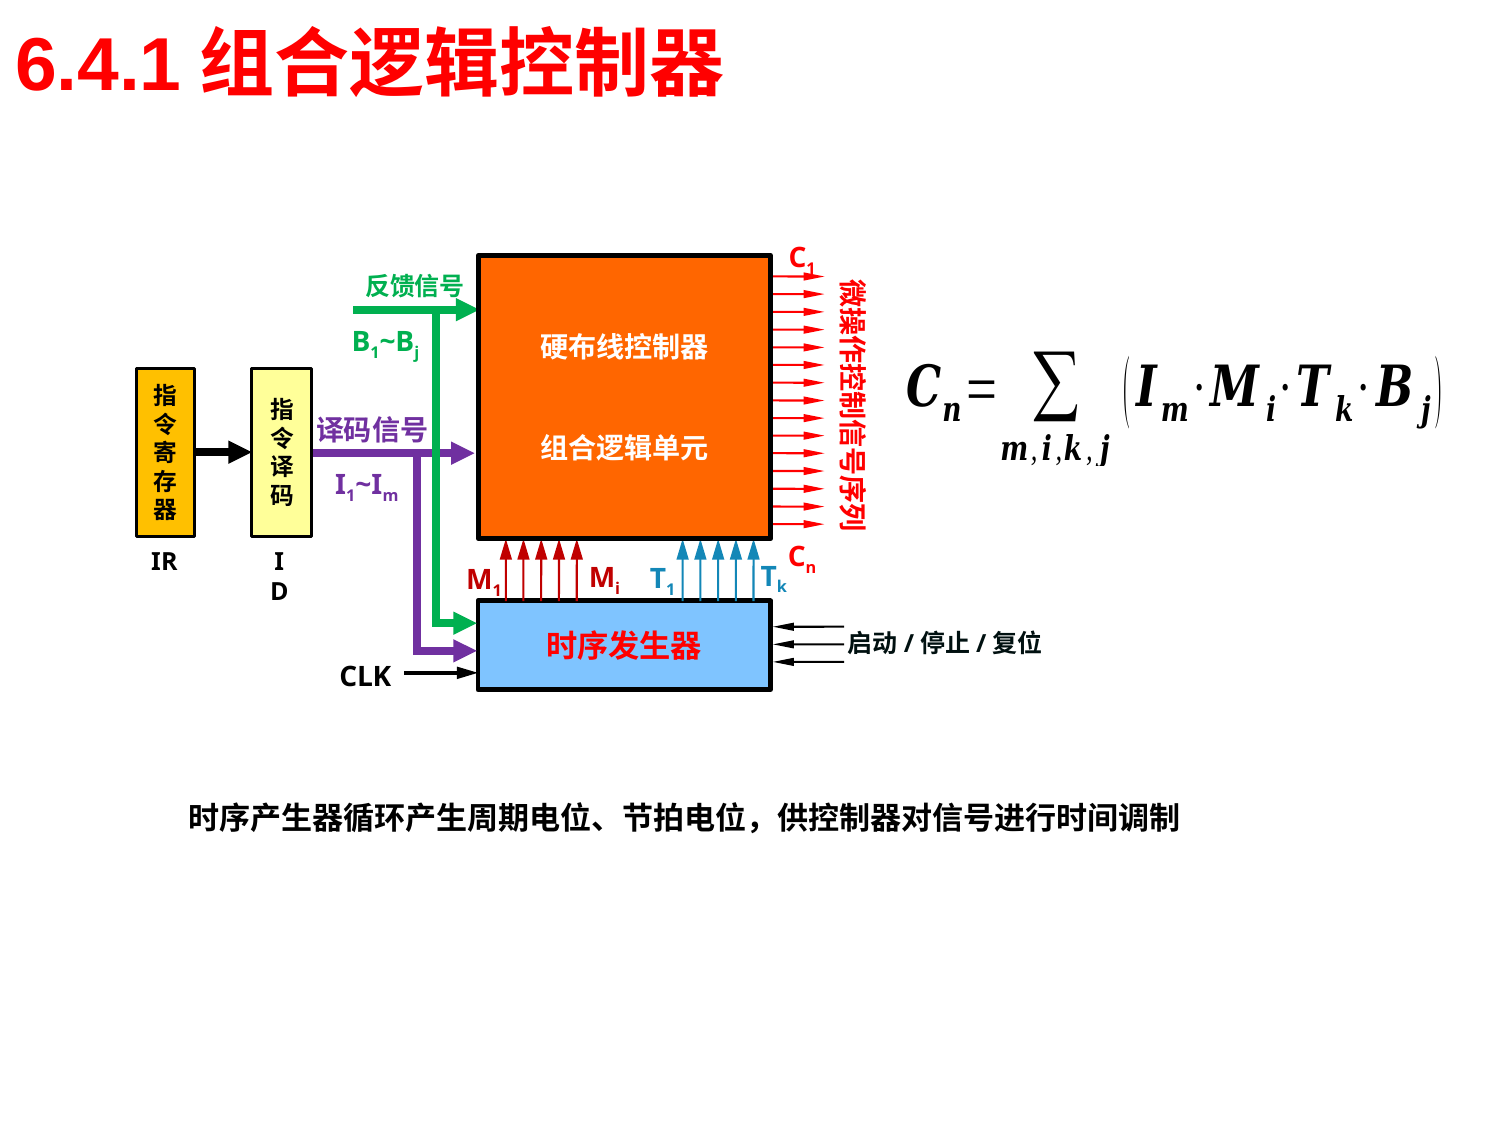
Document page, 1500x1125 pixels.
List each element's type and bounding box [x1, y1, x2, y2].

text_box [135, 315, 475, 647]
text_box [336, 315, 435, 369]
text_box [772, 620, 1069, 665]
title [0, 0, 1282, 121]
text_box [324, 255, 977, 700]
text_box [320, 459, 414, 513]
text_box [72, 755, 1297, 843]
